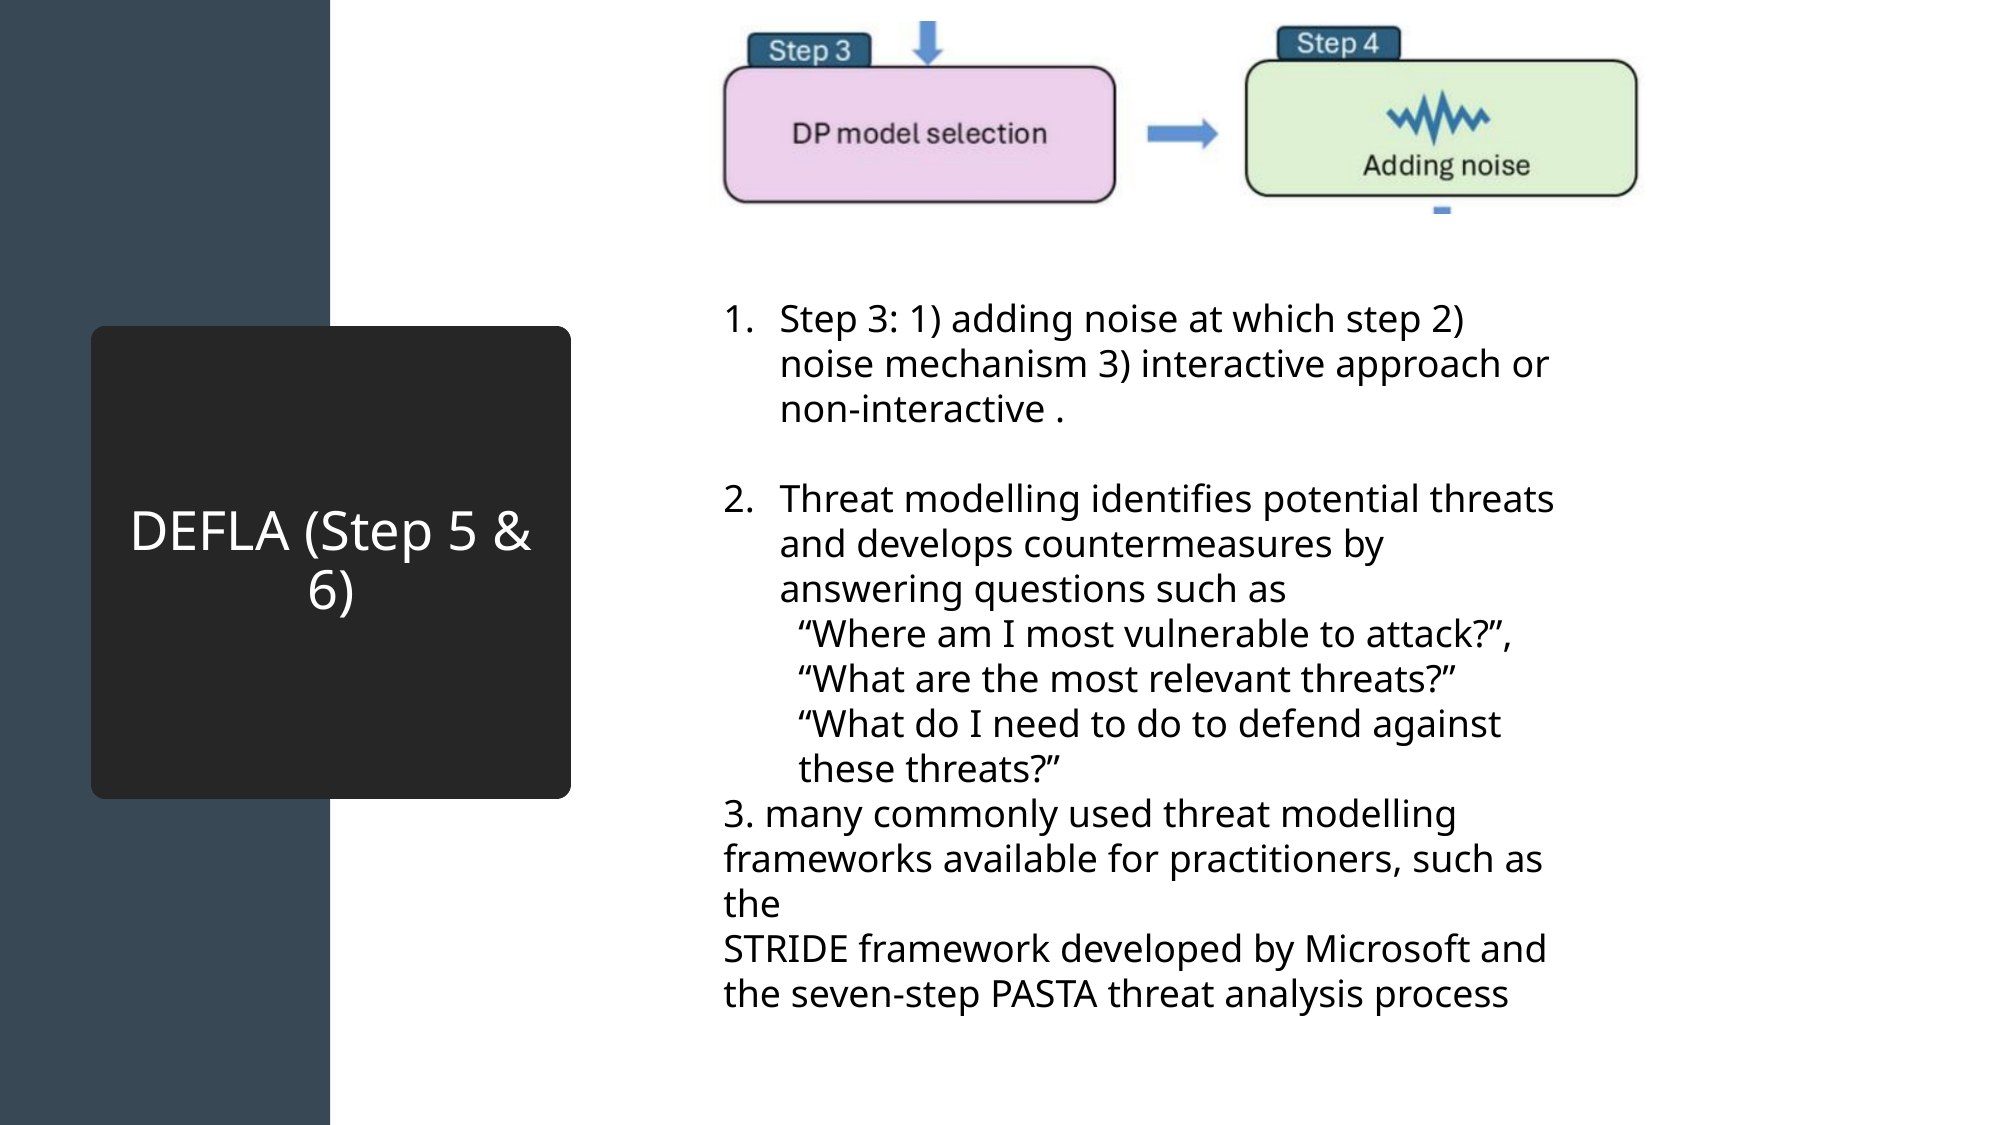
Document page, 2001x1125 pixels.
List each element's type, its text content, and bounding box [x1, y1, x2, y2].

title DEFLA (Step 5 & 6) [105, 340, 557, 785]
picture [708, 21, 1678, 214]
text_box Step 3: 1) adding noise at which step 2) noise mechanism 3) interactive approach or non-interactive . Threat modelling identifies potential threats and develops countermeasures by answering questions such as “Where am I most vulnerable to attack?”, “What are the most relevant threats?” “What do I need to do to defend against these threats?” 3. many commonly used threat modelling frameworks available for practitioners, such as the STRIDE framework developed by Microsoft and the seven-step PASTA threat analysis process [708, 287, 1576, 1023]
text_box [0, 0, 332, 1125]
text_box [332, 0, 2000, 1125]
